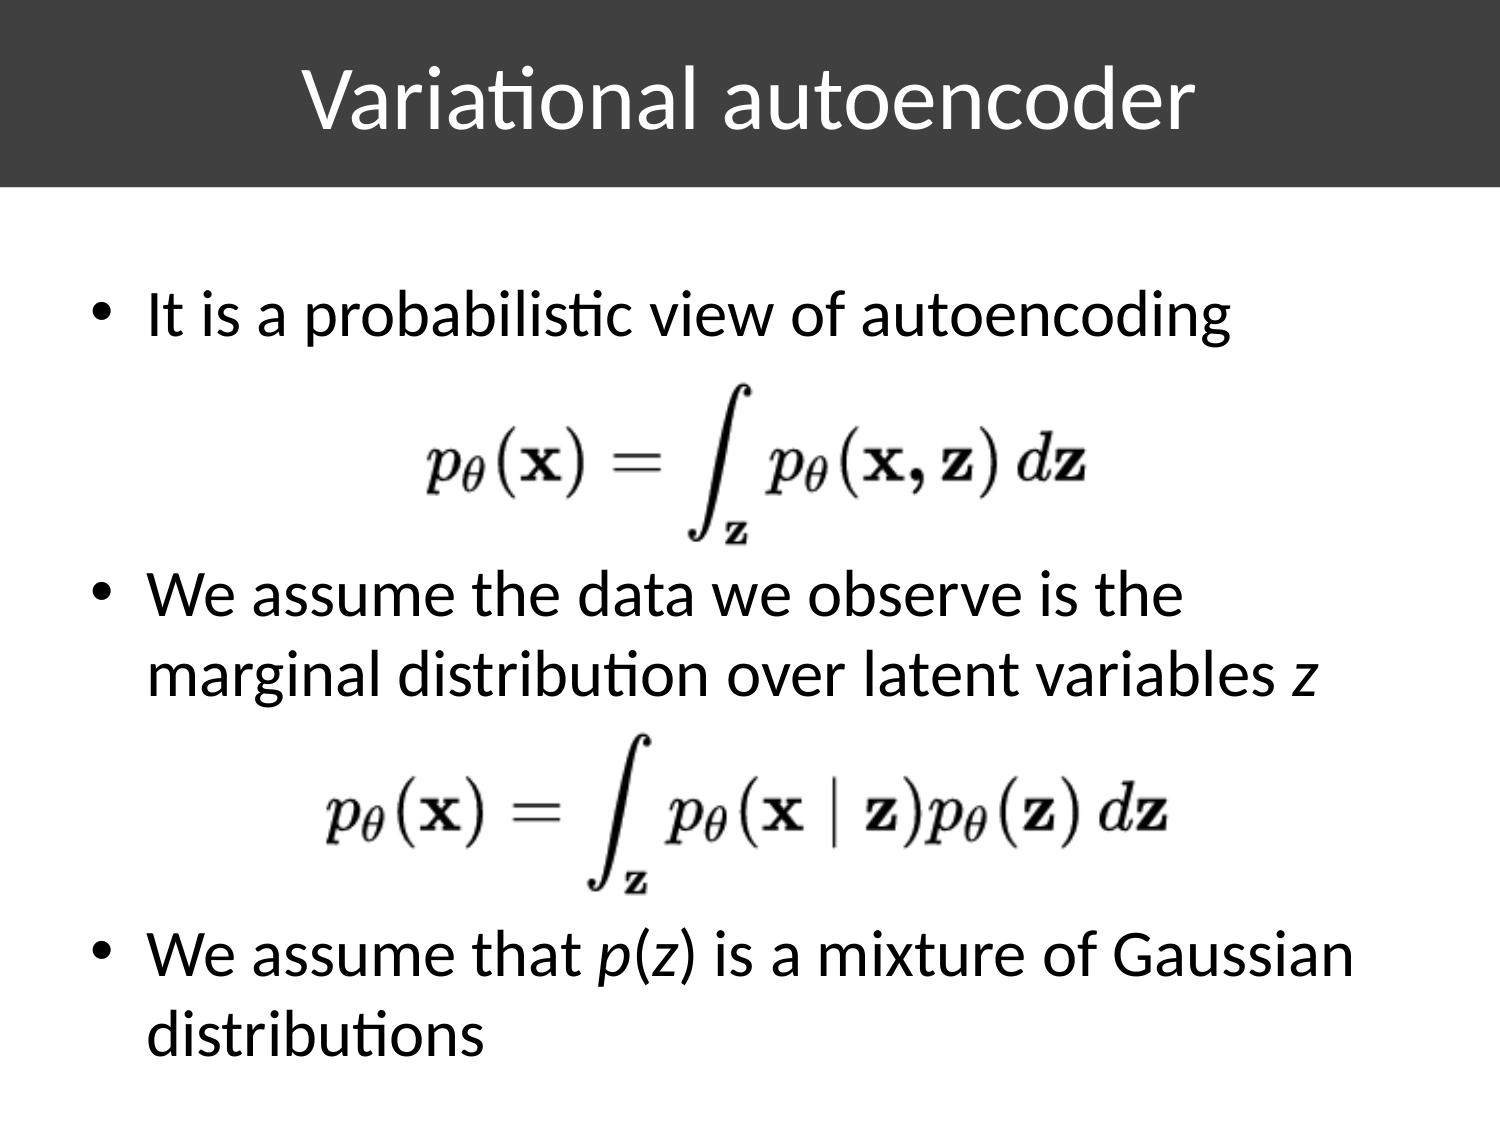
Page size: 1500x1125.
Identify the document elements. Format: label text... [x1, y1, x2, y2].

picture [392, 364, 1108, 563]
picture [301, 712, 1199, 921]
title Variational autoencoder [0, 0, 1500, 188]
list It is a probabilistic view of autoencoding We assume the data we observe is the marginal distribution over latent variables z We assume that p(z) is a mixture of Gaussian distributions [75, 262, 1425, 1075]
